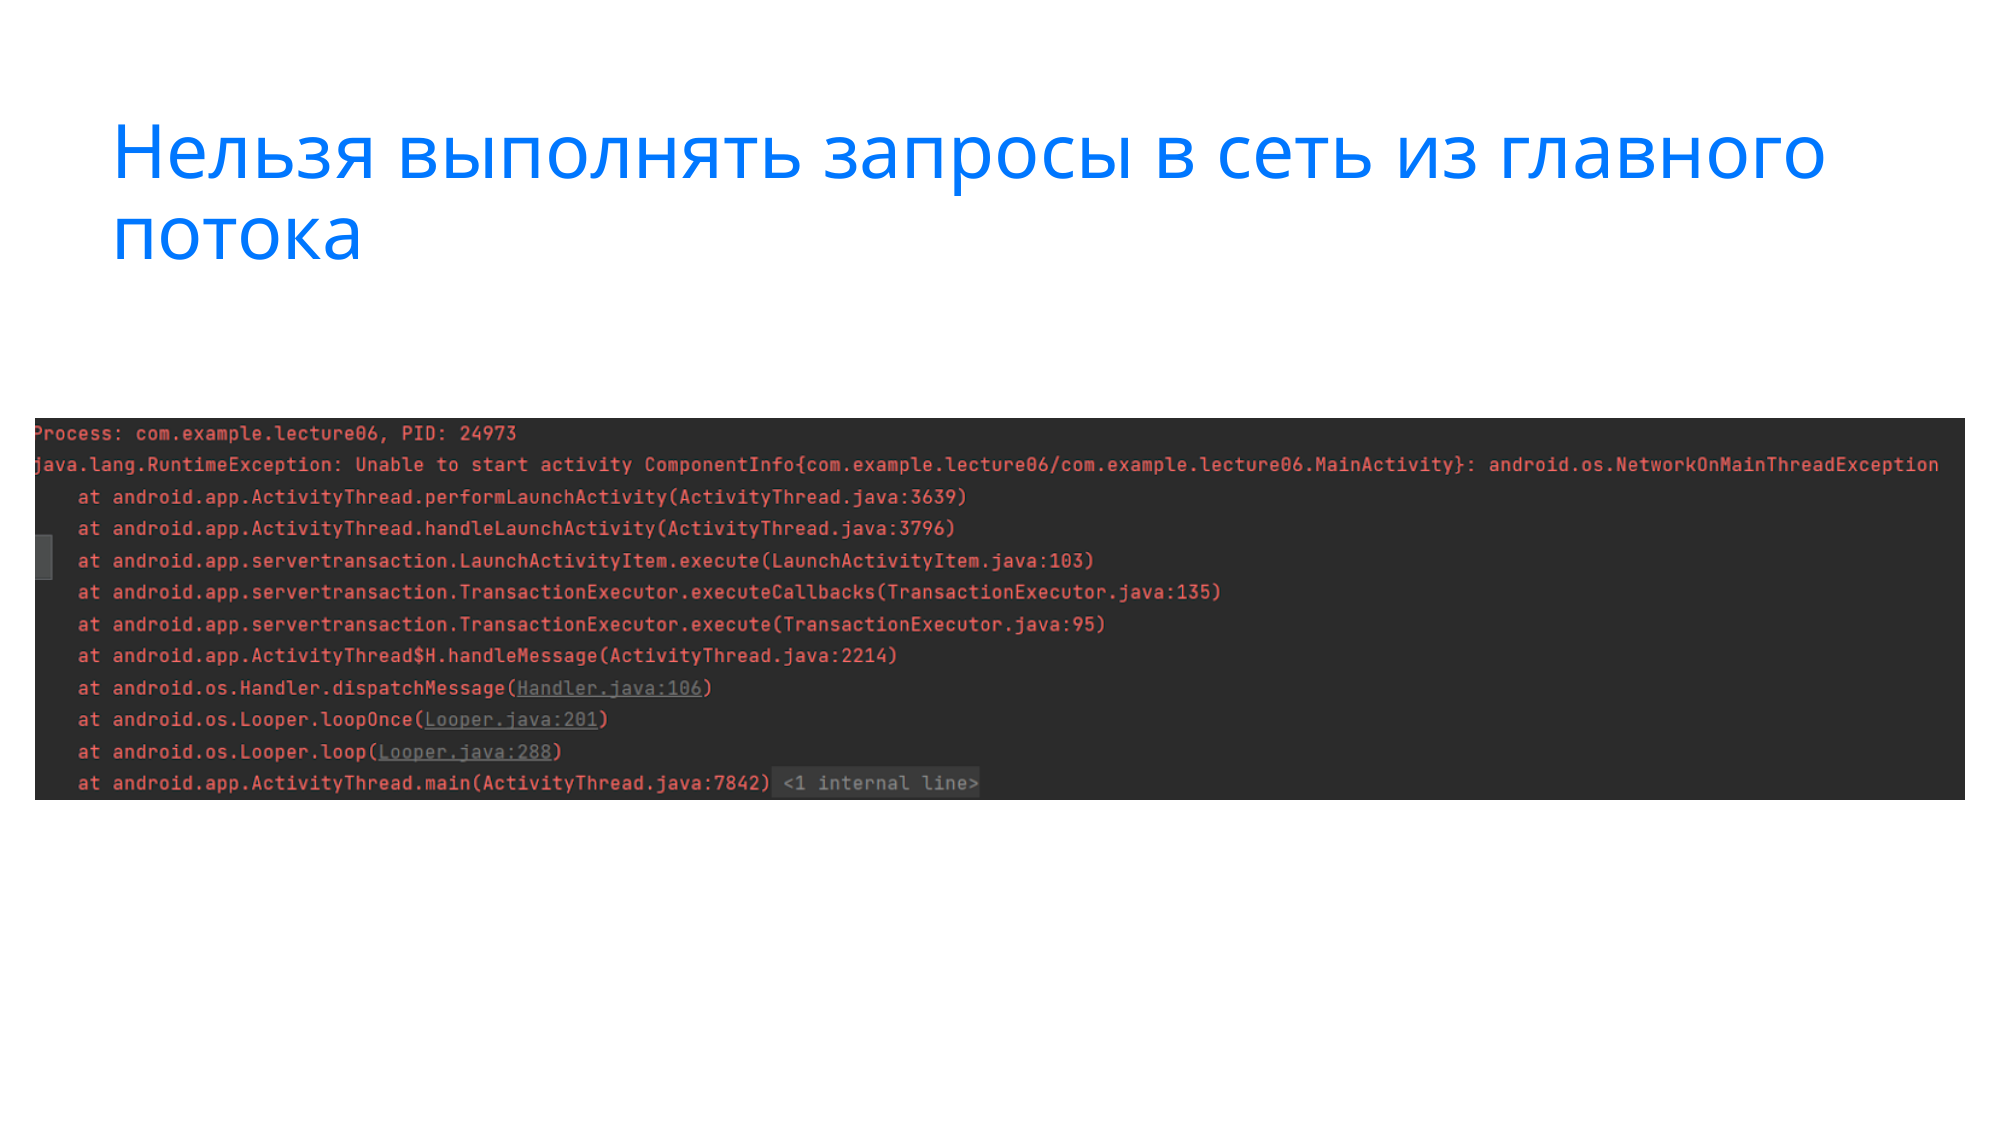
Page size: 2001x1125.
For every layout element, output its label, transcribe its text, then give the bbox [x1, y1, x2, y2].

title Нельзя выполнять запросы в сеть из главного потока [1333, 113, 1892, 220]
picture [35, 418, 1965, 800]
title Нельзя выполнять запросы в сеть из главного потока [111, 113, 1330, 220]
